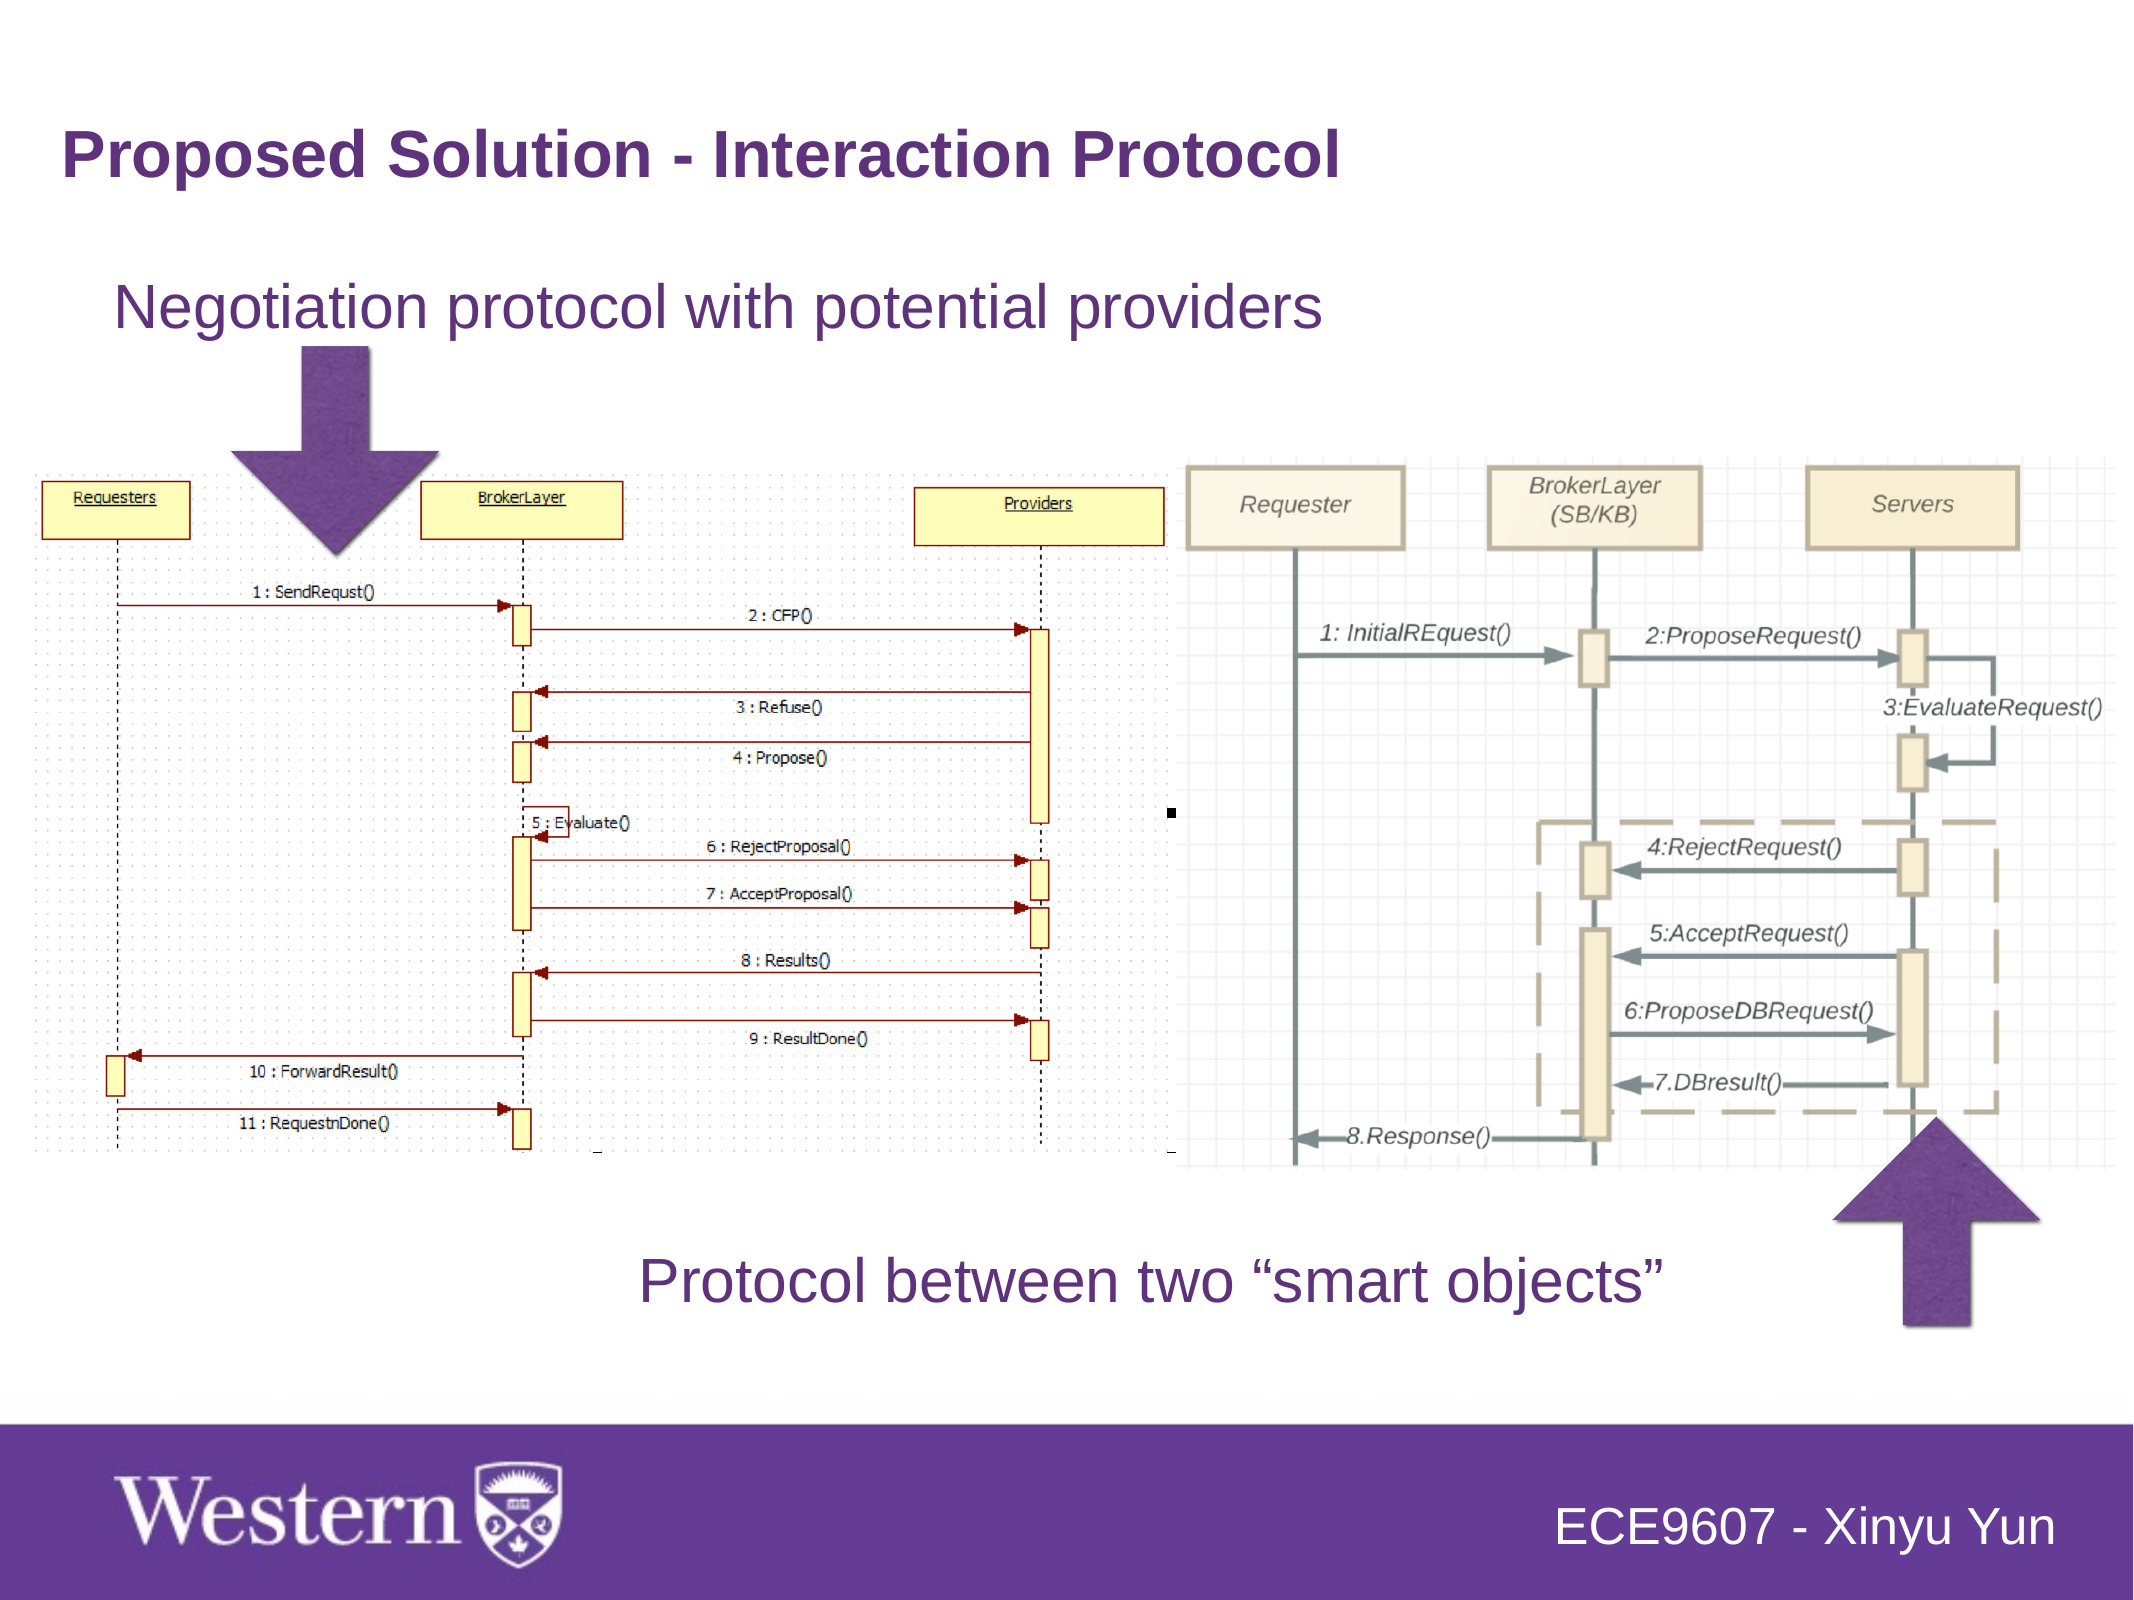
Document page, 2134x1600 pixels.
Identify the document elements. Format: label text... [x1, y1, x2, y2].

title Proposed Solution - Interaction Protocol Negotiation protocol with potential providers Protocol between two “smart objects” [60, 1158, 2049, 1344]
text_box [230, 346, 440, 467]
text_box ECE9607 - Xinyu Yun [1454, 1484, 2065, 1564]
picture [0, 0, 2134, 1600]
title Proposed Solution - Interaction Protocol Negotiation protocol with potential providers Protocol between two “smart objects” [60, 110, 2049, 467]
text_box [1832, 1176, 2041, 1326]
